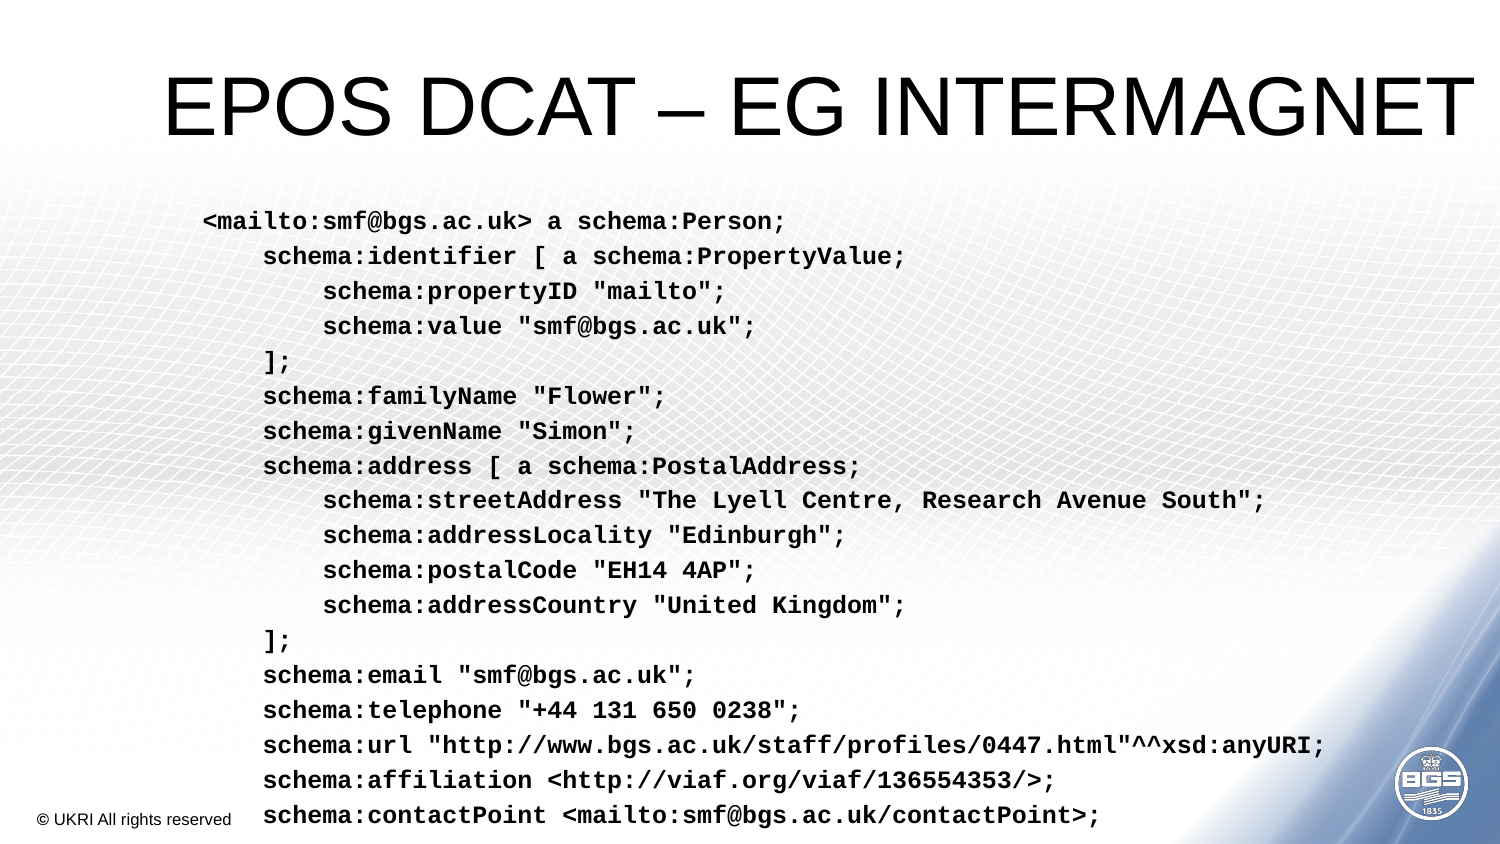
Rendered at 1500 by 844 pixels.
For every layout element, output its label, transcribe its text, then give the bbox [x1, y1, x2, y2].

list <mailto:smf@bgs.ac.uk> a schema:Person; schema:identifier [ a schema:PropertyValue; schema:propertyID "mailto"; schema:value "smf@bgs.ac.uk"; ]; schema:familyName "Flower"; schema:givenName "Simon"; schema:address [ a schema:PostalAddress; schema:streetAddress "The Lyell Centre, Research Avenue South"; schema:addressLocality "Edinburgh"; schema:postalCode "EH14 4AP"; schema:addressCountry "United Kingdom"; ]; schema:email "smf@bgs.ac.uk"; schema:telephone "+44 131 650 0238"; schema:url "http://www.bgs.ac.uk/staff/profiles/0447.html"^^xsd:anyURI; schema:affiliation <http://viaf.org/viaf/136554353/>; schema:contactPoint <mailto:smf@bgs.ac.uk/contactPoint>; . [187, 196, 1500, 844]
picture [0, 0, 1500, 844]
title EPOS DCAT – EG INTERMAGNET [147, 32, 1500, 173]
